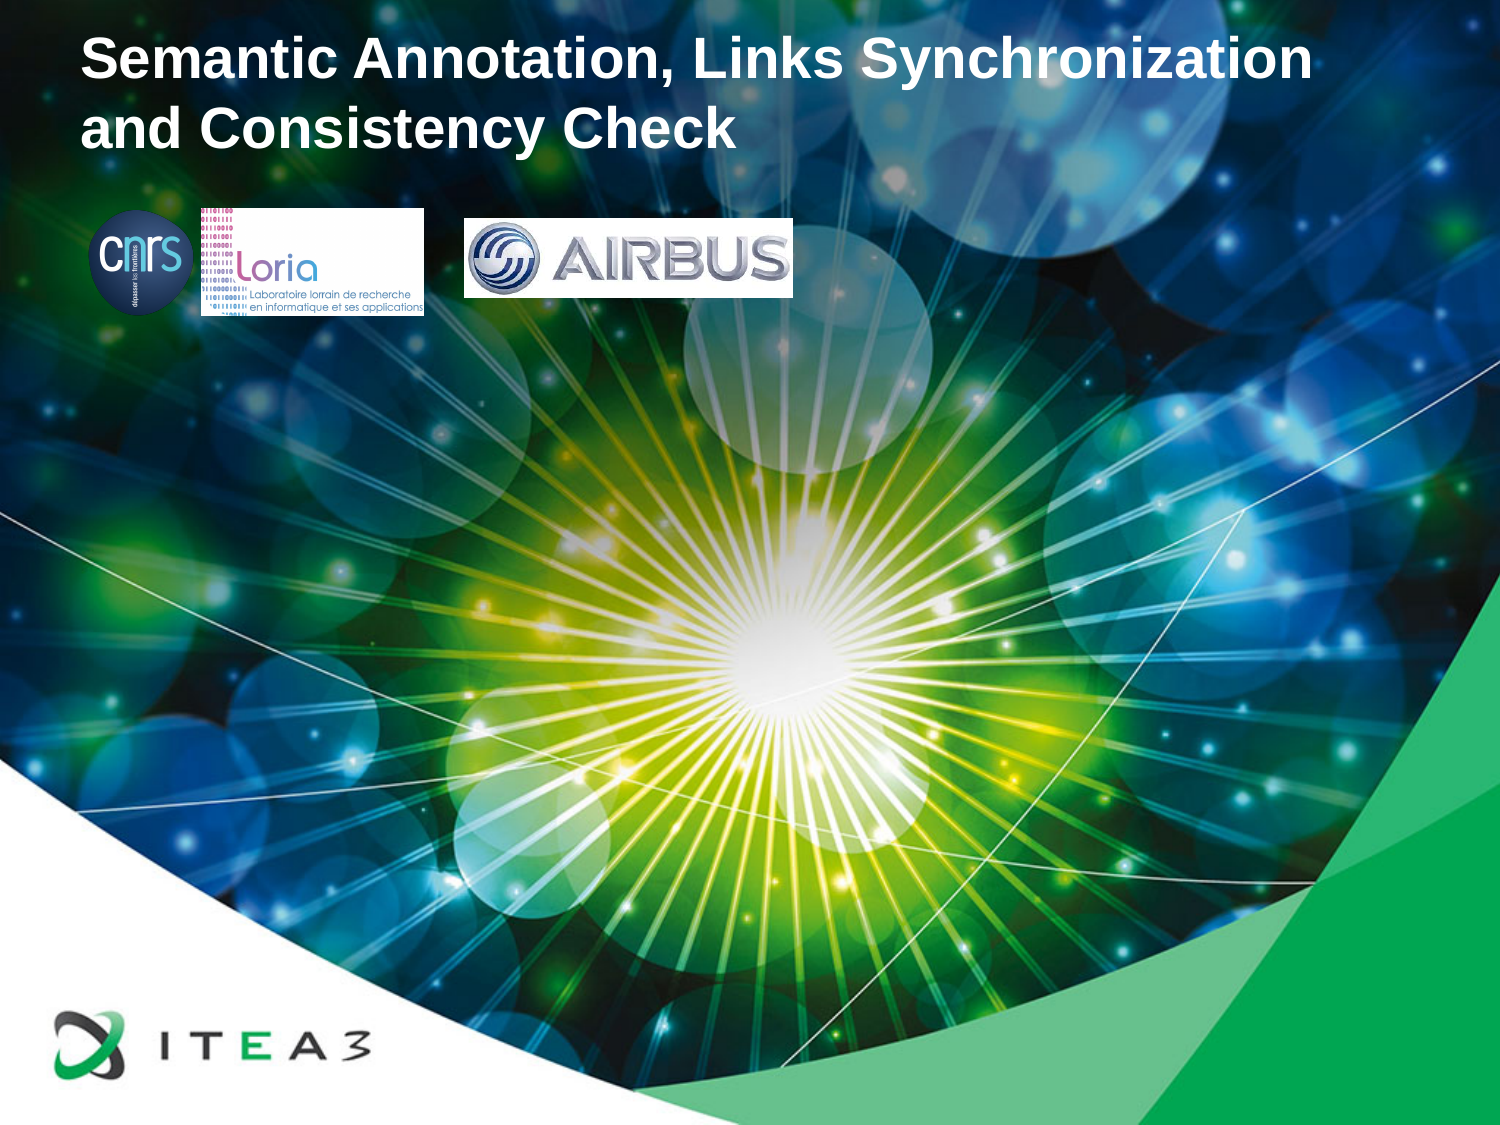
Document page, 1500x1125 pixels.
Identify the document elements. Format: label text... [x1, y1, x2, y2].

title Semantic Annotation, Links Synchronization and Consistency Check [64, 66, 1424, 308]
picture [0, 0, 1500, 1125]
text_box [88, 207, 424, 317]
